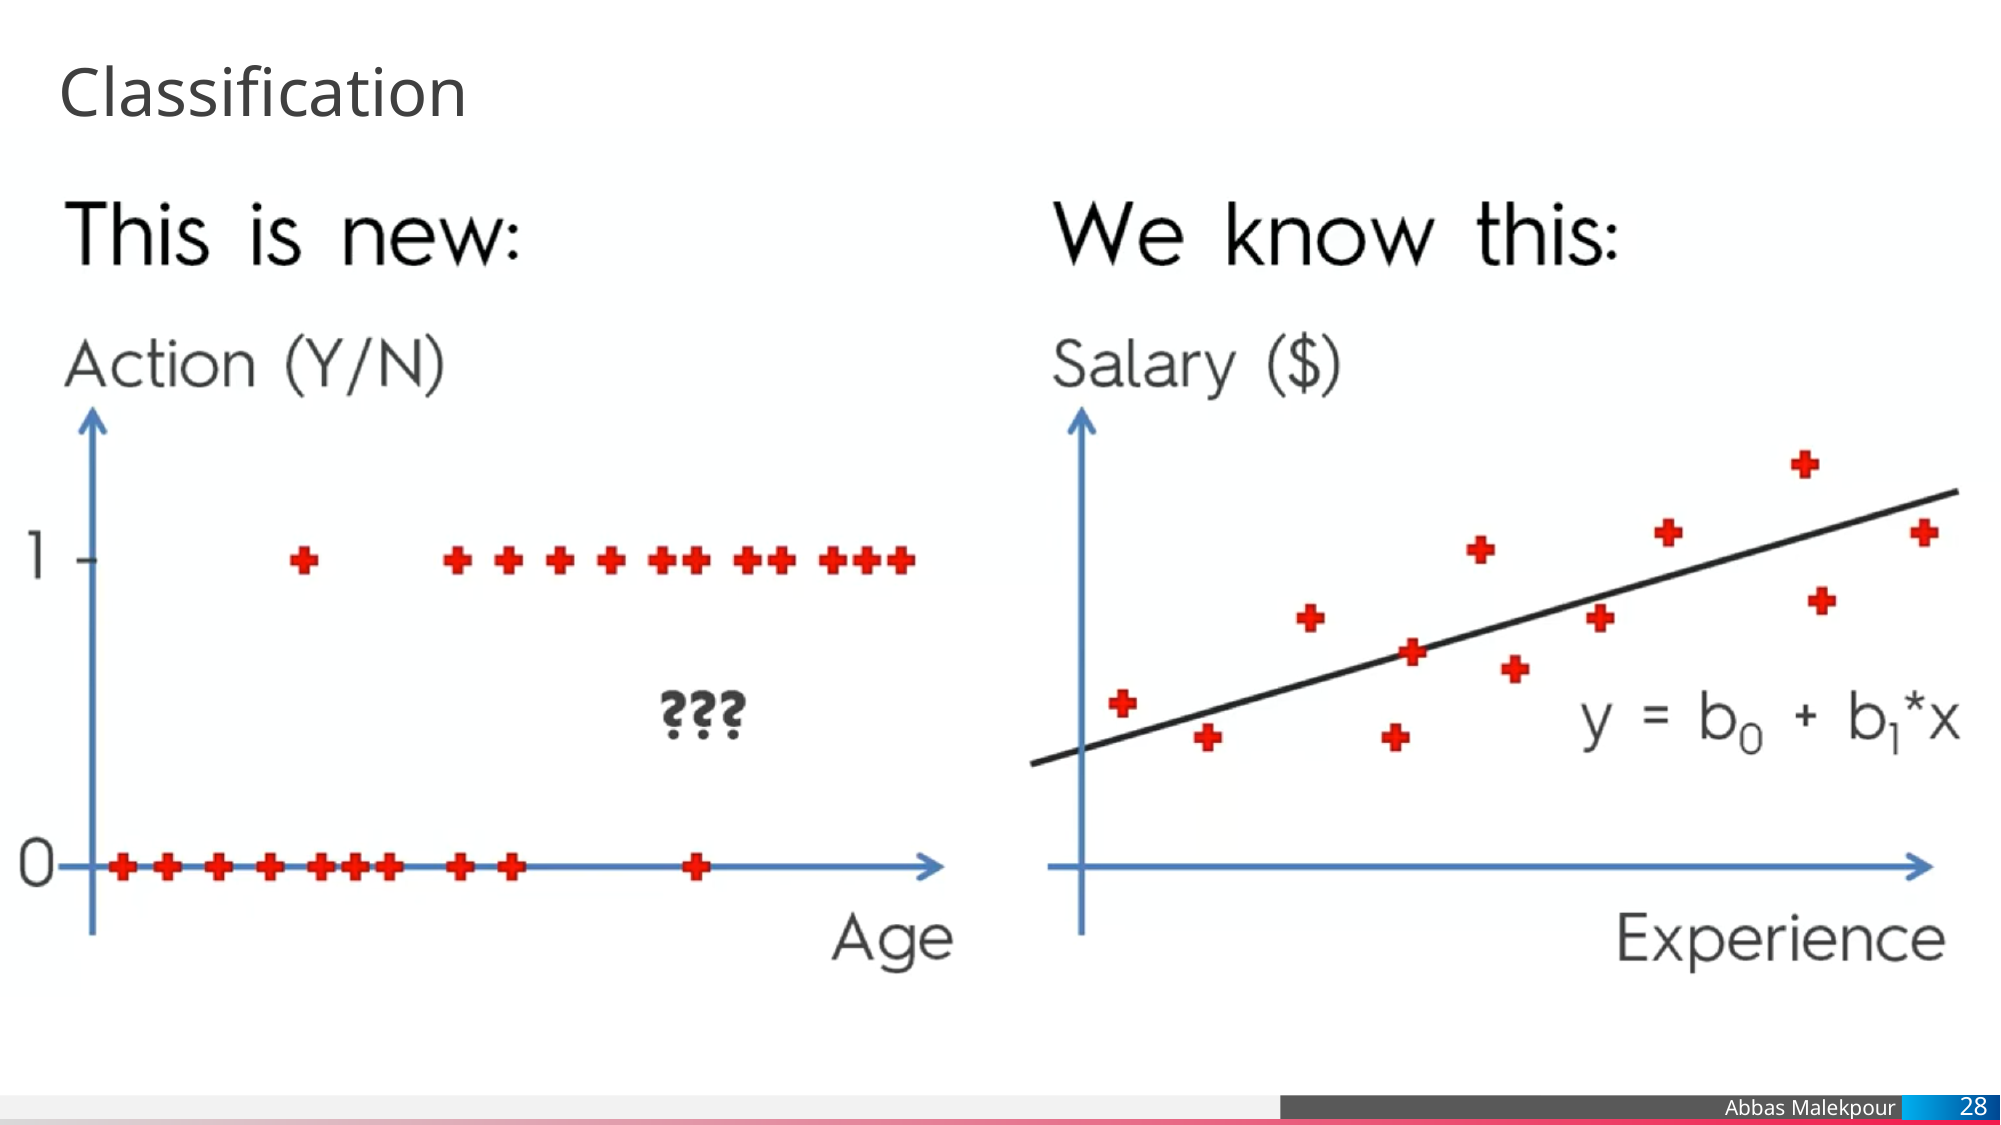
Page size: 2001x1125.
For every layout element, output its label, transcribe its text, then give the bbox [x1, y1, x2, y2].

slide_number 28 [1901, 1095, 2000, 1120]
title Classification [59, 59, 1942, 128]
picture [0, 128, 2000, 997]
